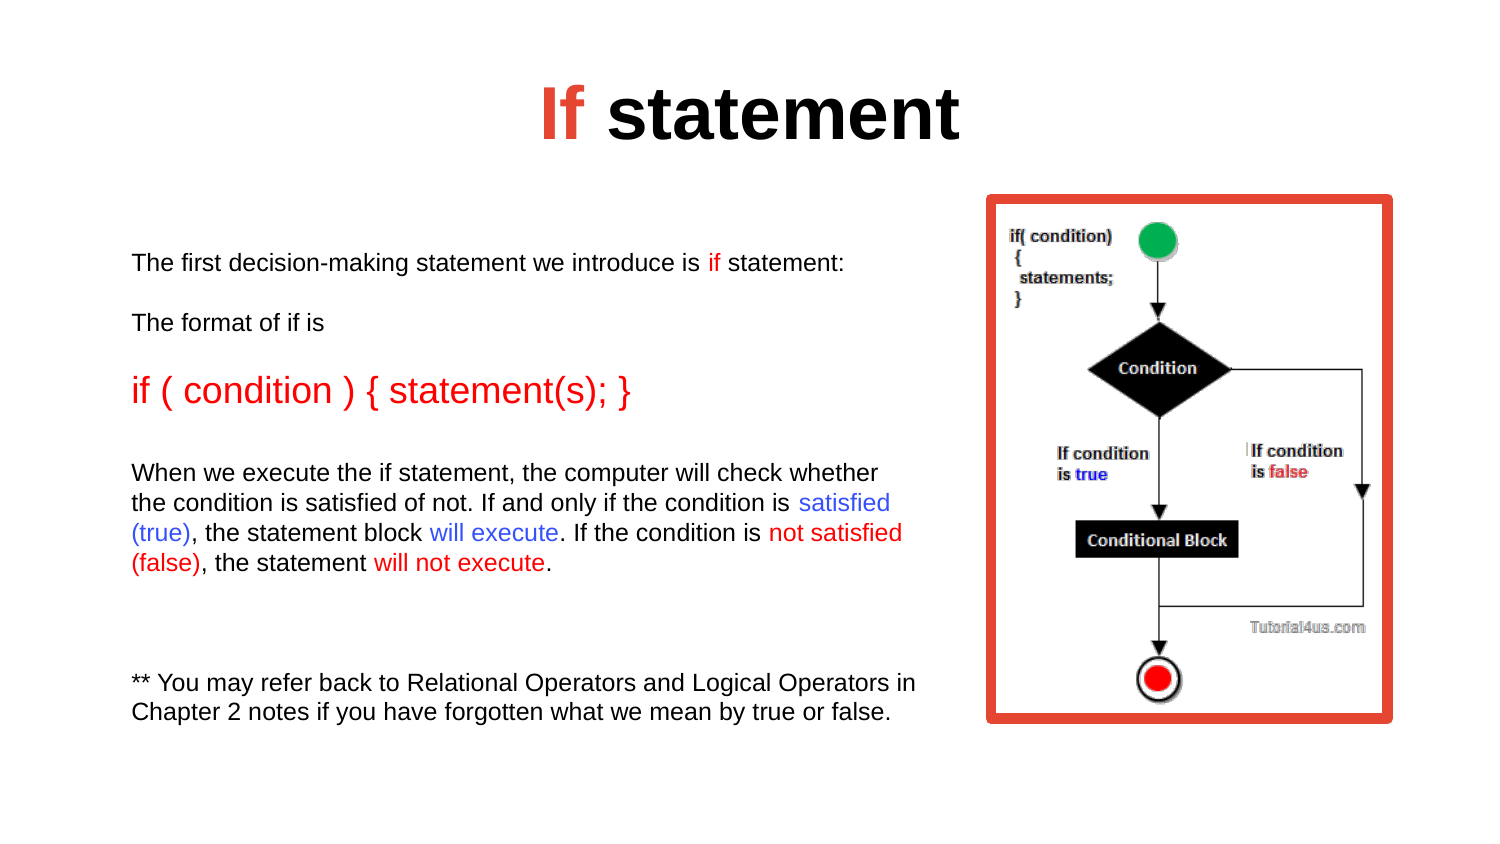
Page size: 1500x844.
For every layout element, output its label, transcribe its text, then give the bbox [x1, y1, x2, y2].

text_box The first decision-making statement we introduce is if statement: The format of if is if ( condition ) { statement(s); } When we execute the if statement, the computer will check whether the condition is satisfied of not. If and only if the condition is satisfied (true), the statement block will execute. If the condition is not satisfied (false), the statement will not execute. ** You may refer back to Relational Operators and Logical Operators in Chapter 2 notes if you have forgotten what we mean by true or false. [116, 239, 980, 734]
title If statement [0, 36, 1500, 182]
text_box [990, 198, 1388, 719]
